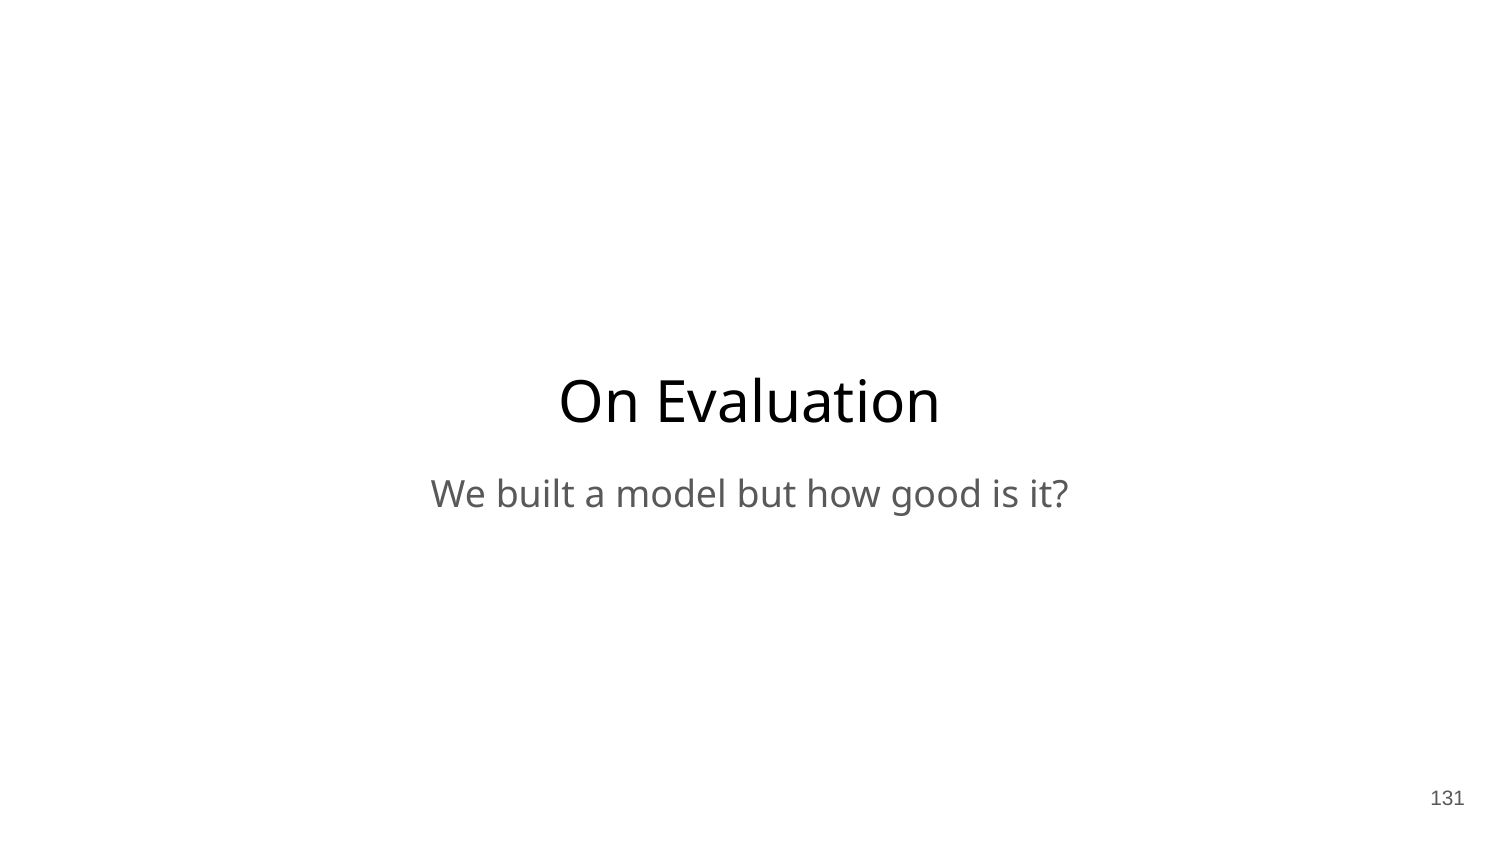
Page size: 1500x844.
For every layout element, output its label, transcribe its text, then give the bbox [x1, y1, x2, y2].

slide_number ‹#› [1389, 764, 1480, 830]
title On Evaluation [51, 111, 1449, 449]
subtitle We built a model but how good is it? [51, 454, 1449, 585]
